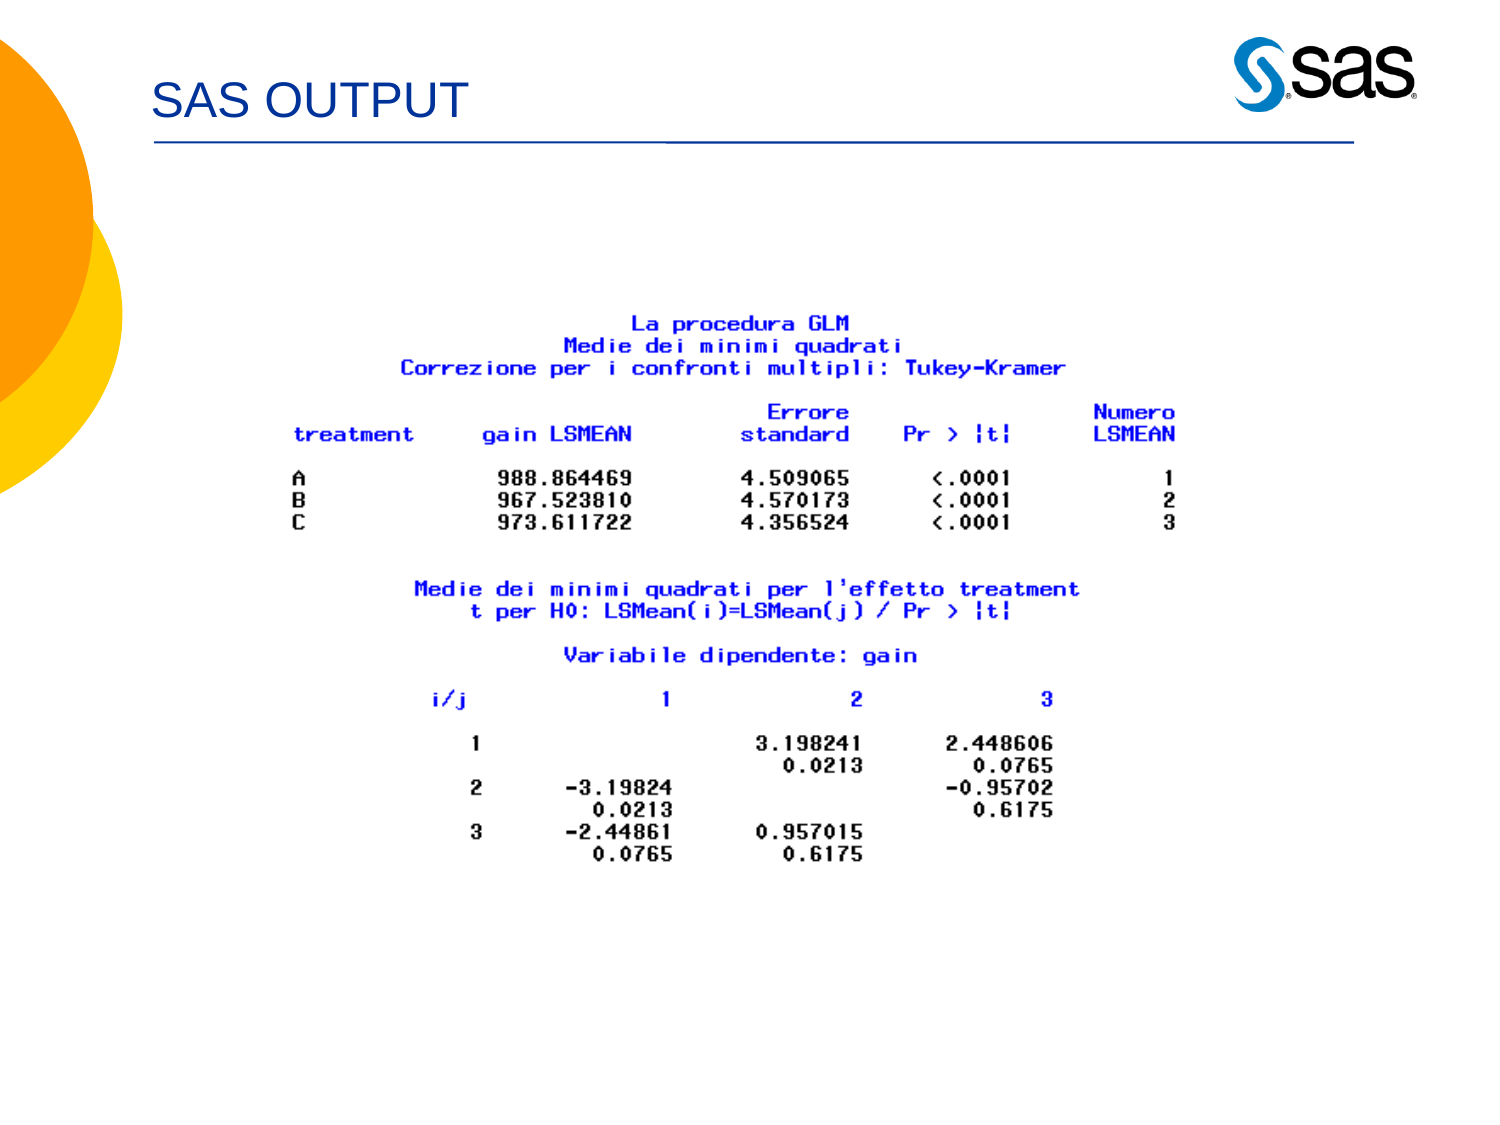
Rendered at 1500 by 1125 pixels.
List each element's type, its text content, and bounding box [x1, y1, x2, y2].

picture [1234, 36, 1417, 112]
picture [159, 302, 1365, 933]
title SAS OUTPUT [135, 19, 1401, 136]
